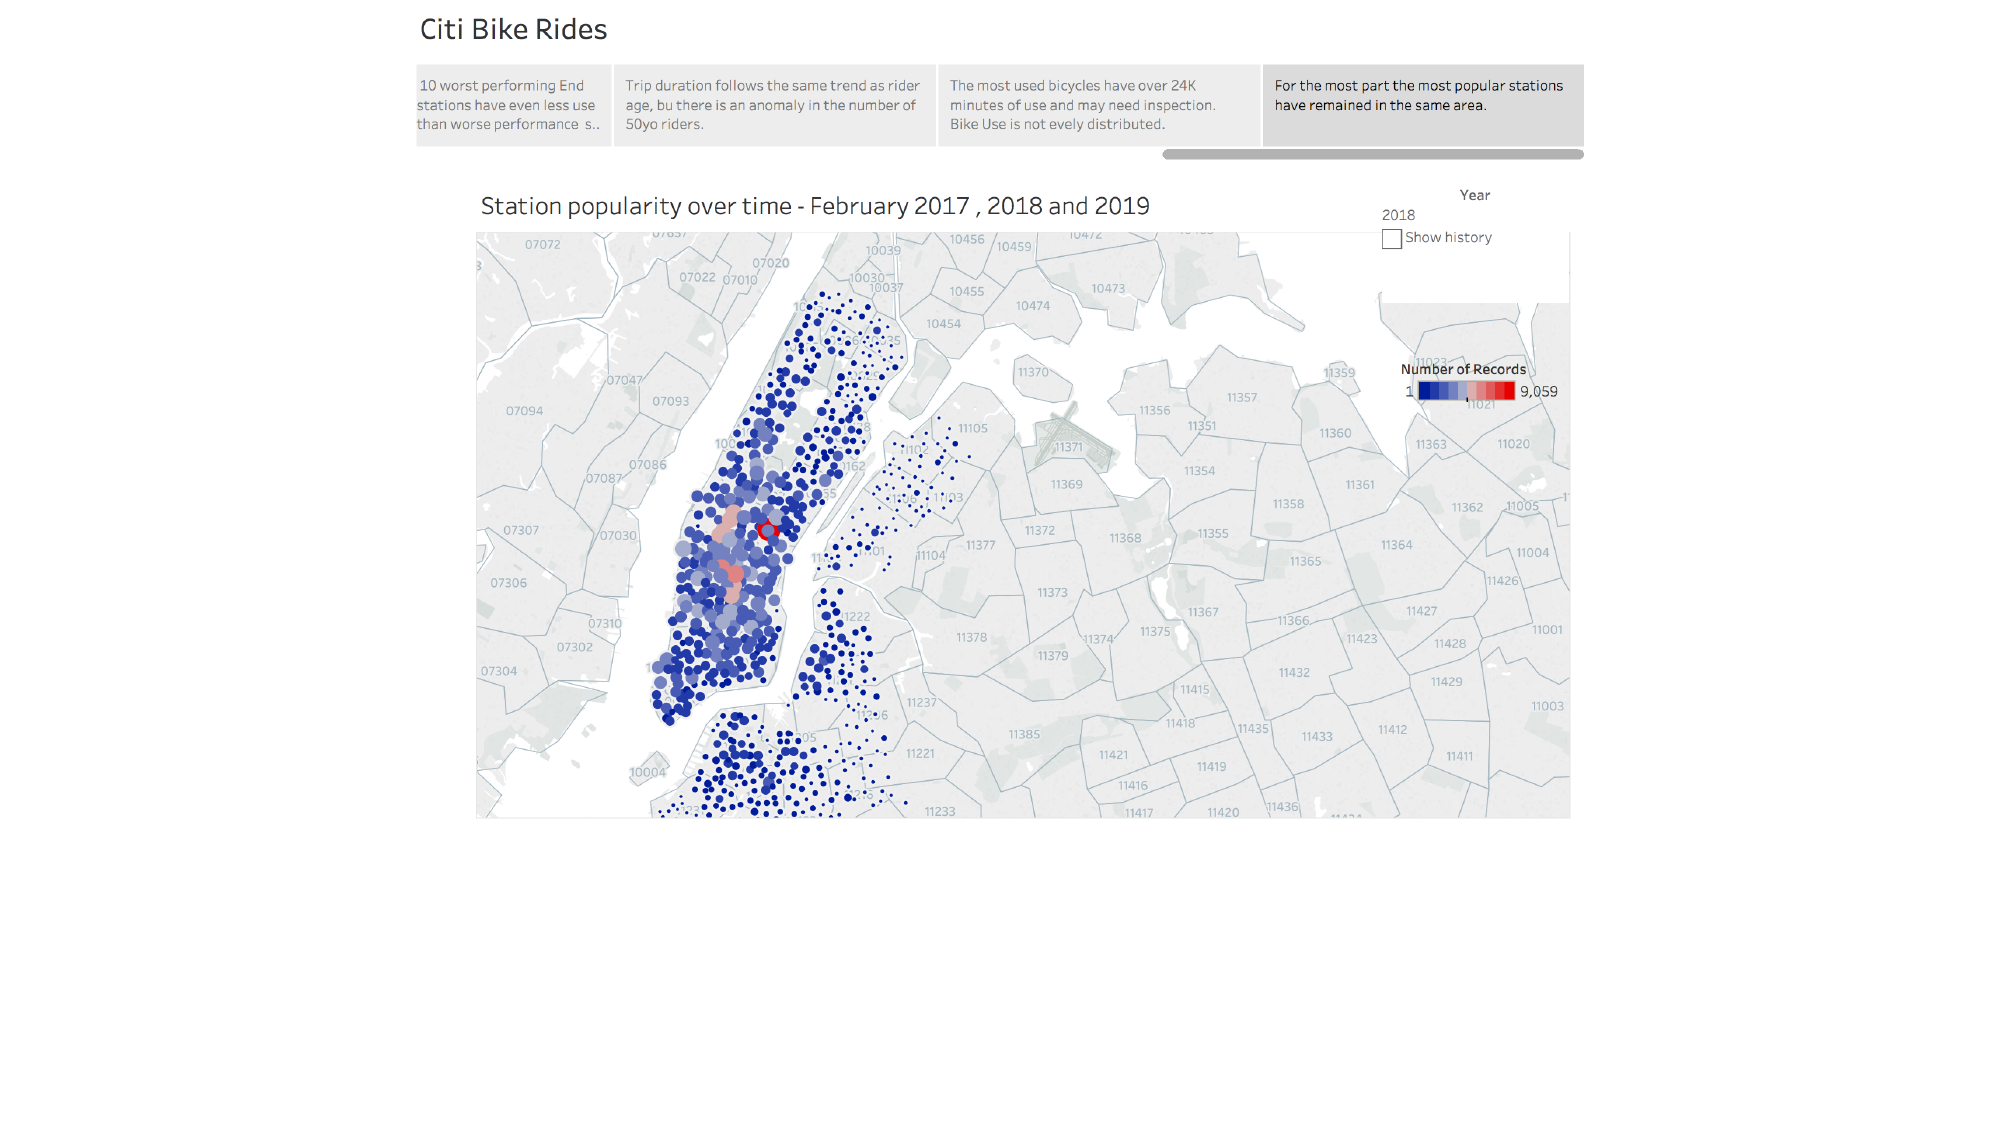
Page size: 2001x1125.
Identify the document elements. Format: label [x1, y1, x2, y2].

picture [407, 0, 1593, 1125]
